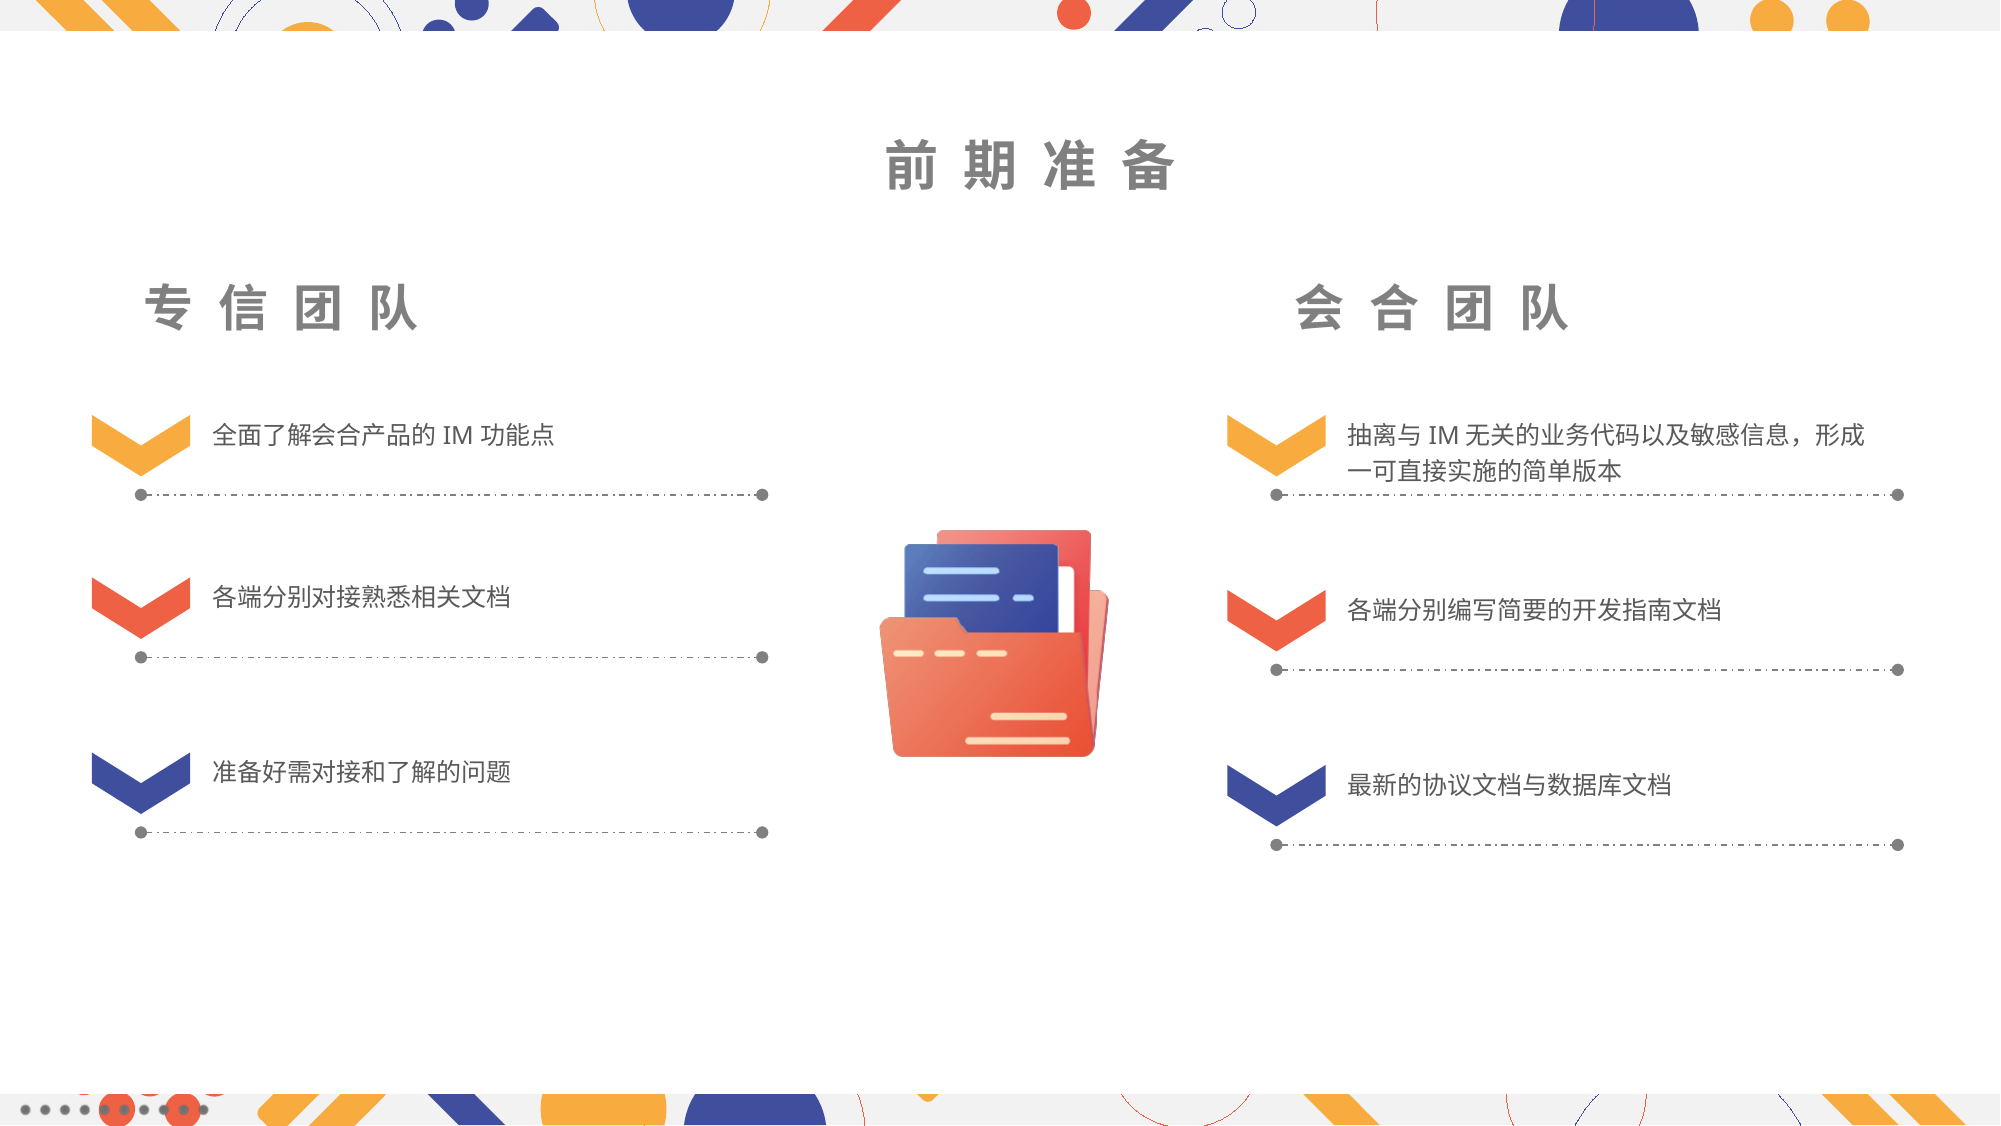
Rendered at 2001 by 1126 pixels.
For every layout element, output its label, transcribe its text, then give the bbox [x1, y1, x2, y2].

picture [0, 1094, 275, 1126]
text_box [1226, 405, 1898, 846]
text_box 前期准备 [685, 123, 1376, 204]
picture [836, 480, 1166, 801]
text_box 会合团队 [1227, 269, 1637, 344]
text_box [91, 405, 763, 833]
text_box 专信团队 [91, 269, 471, 344]
